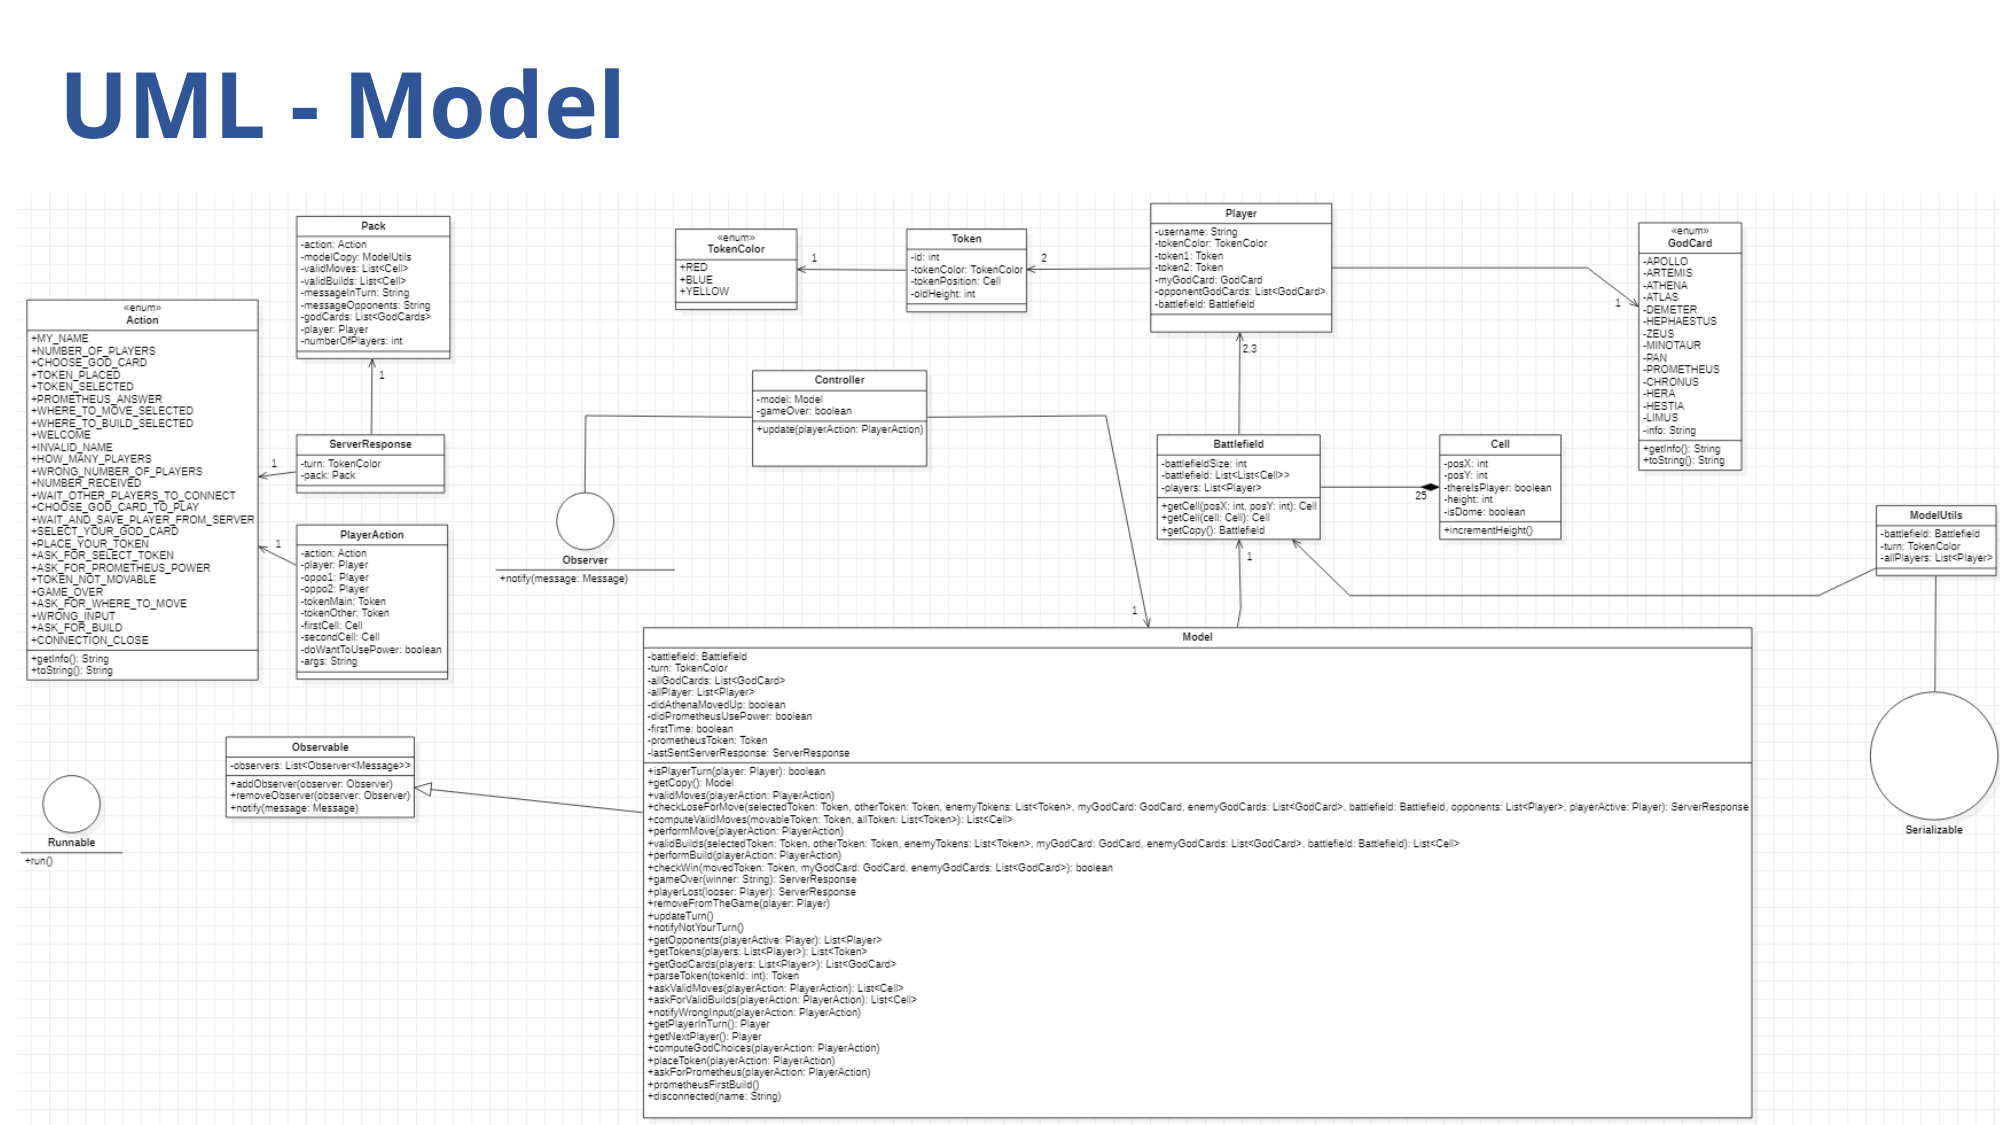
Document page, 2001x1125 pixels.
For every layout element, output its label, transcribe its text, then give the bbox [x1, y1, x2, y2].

title UML - Model [44, 0, 1770, 193]
picture [17, 193, 2000, 1125]
